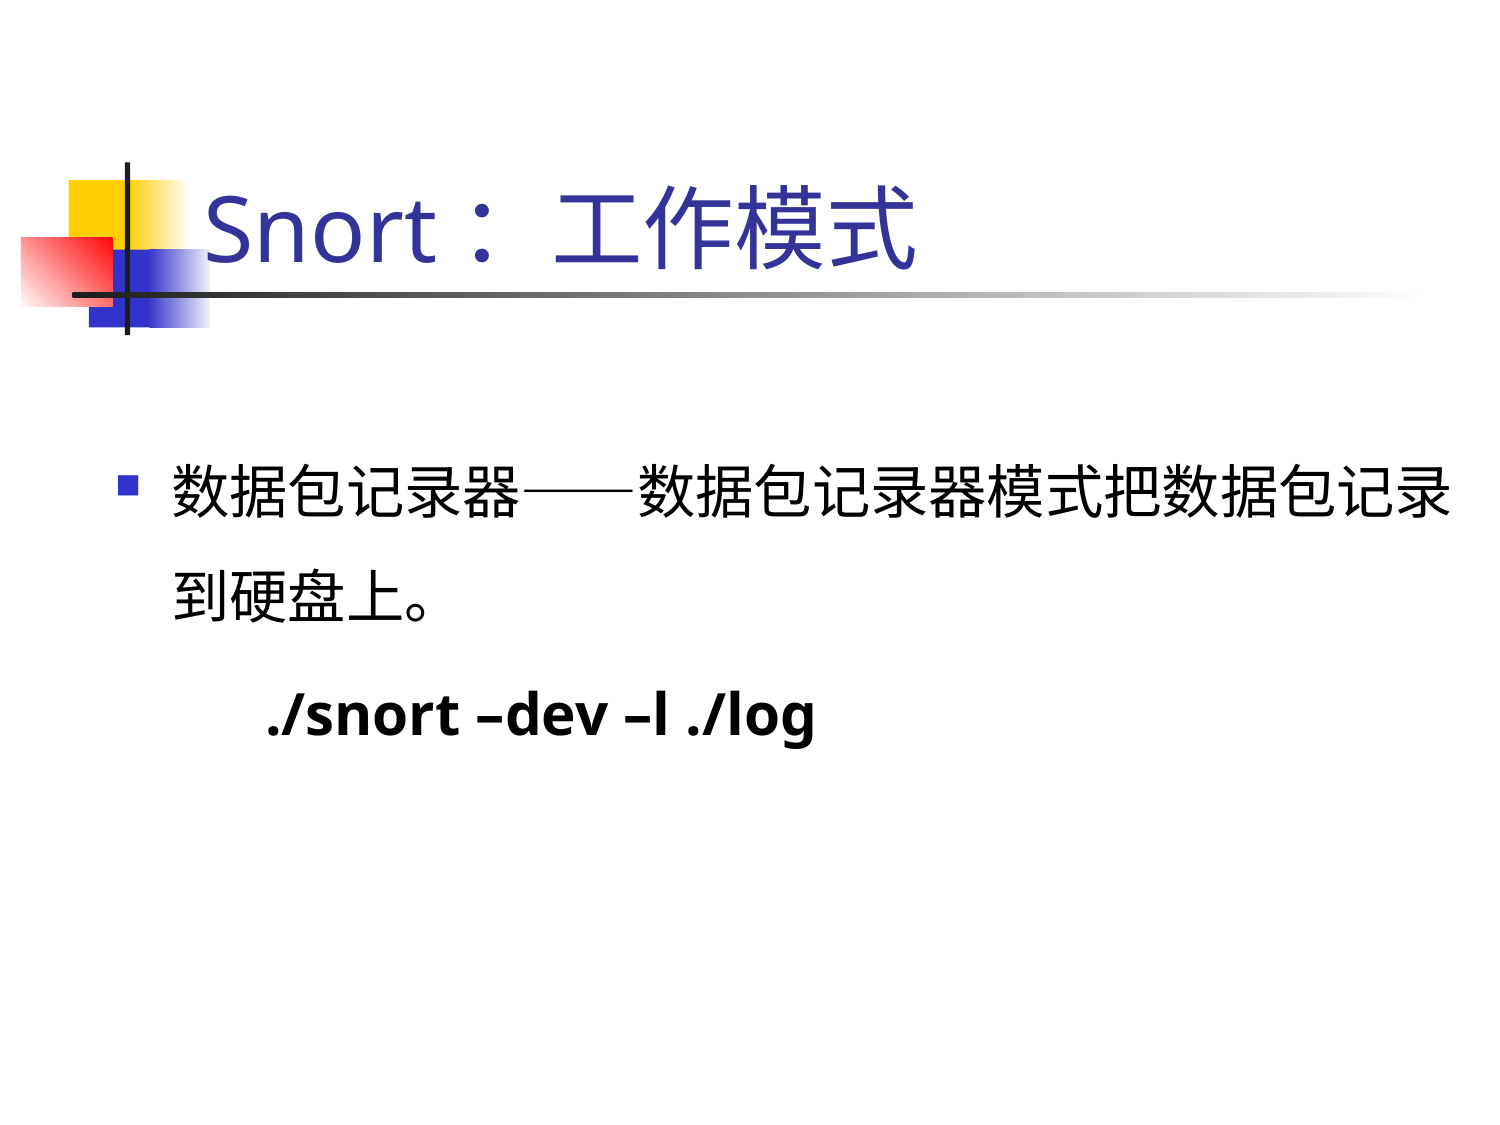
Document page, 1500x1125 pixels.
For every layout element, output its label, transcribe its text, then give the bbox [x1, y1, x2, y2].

title Snort：工作模式 [188, 101, 1468, 289]
list 数据包记录器——数据包记录器模式把数据包记录到硬盘上。 ./snort –dev –l ./log [100, 331, 1469, 894]
